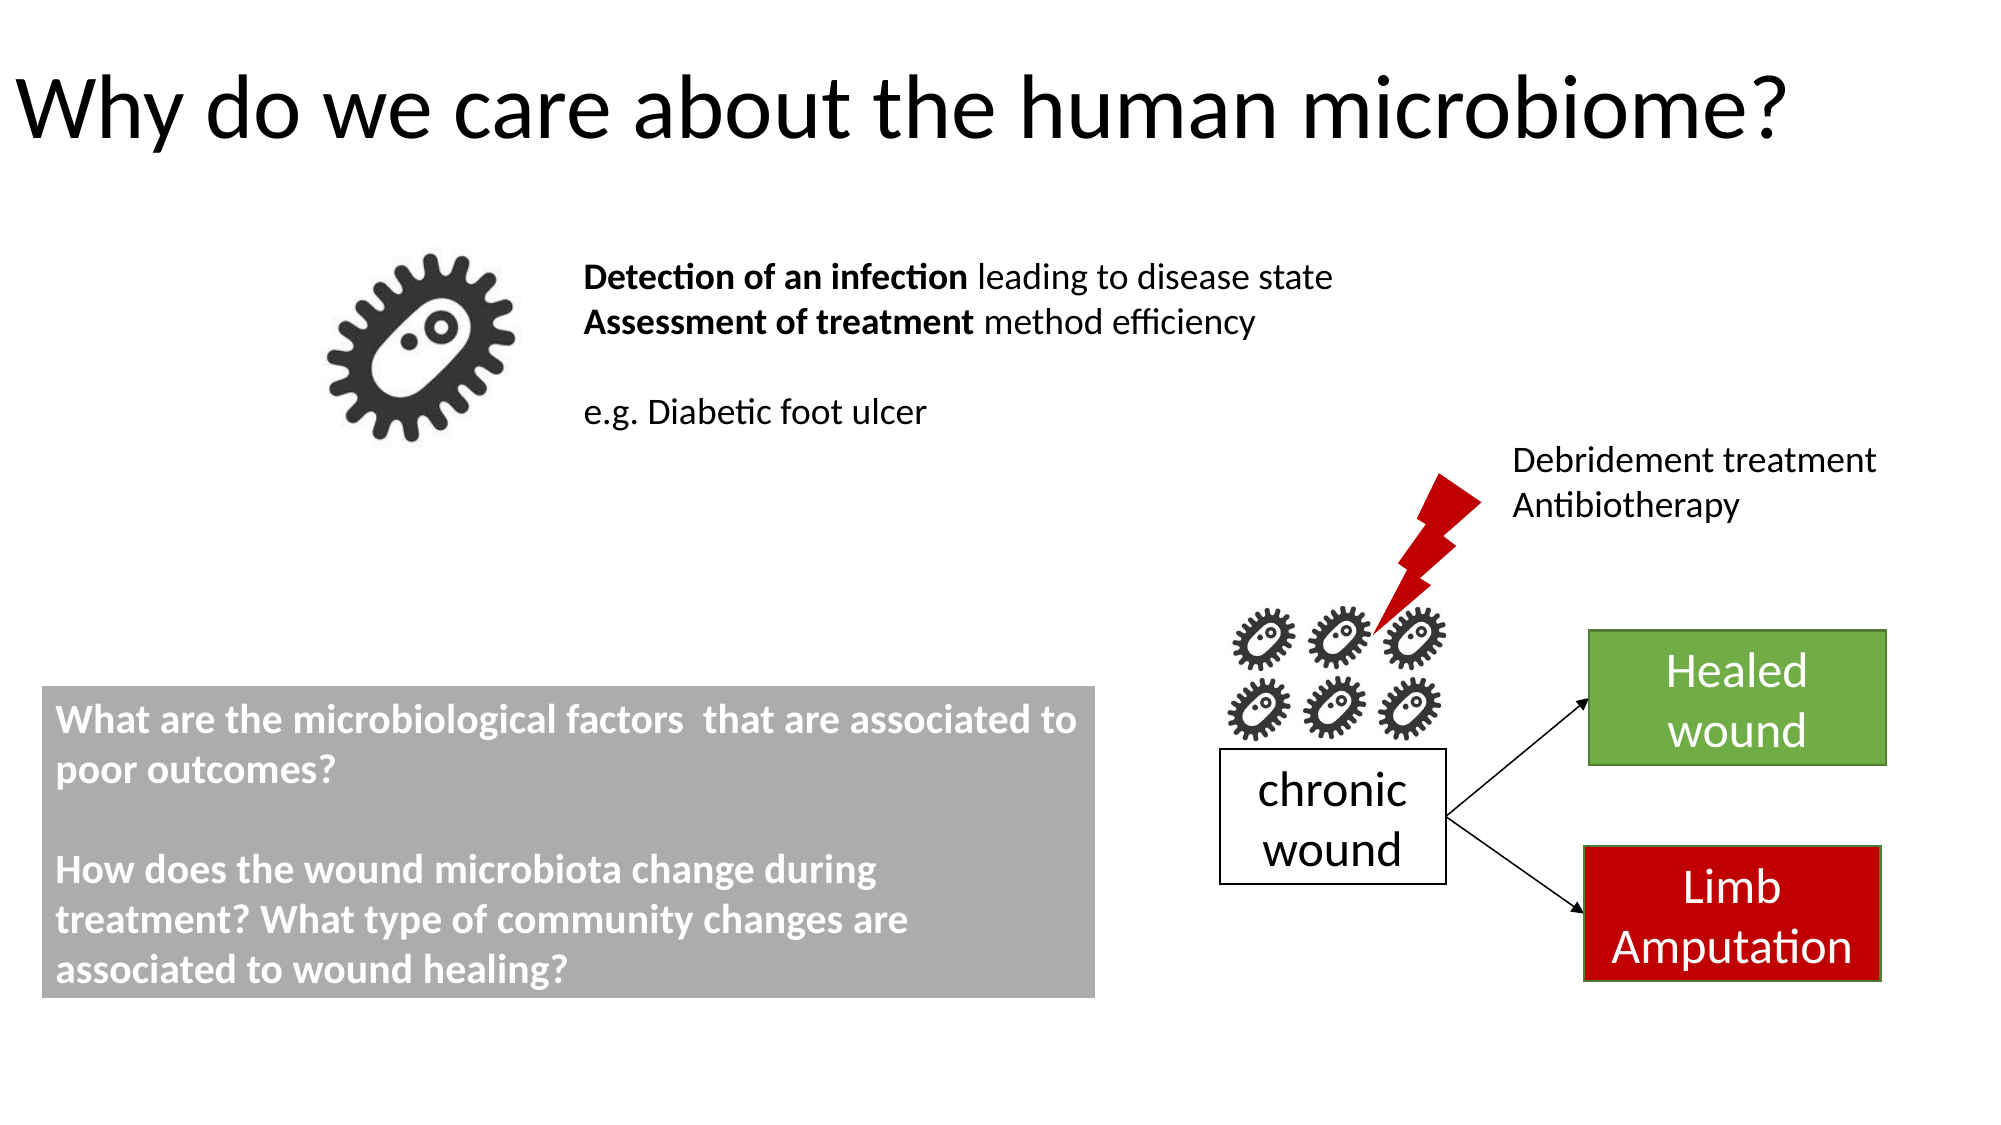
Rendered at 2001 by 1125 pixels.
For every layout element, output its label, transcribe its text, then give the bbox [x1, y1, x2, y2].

text_box [1391, 473, 1482, 600]
picture [302, 236, 539, 455]
text_box Healed wound [1588, 630, 1886, 766]
text_box Debridement treatment Antibiotherapy [1497, 427, 1919, 533]
text_box Detection of an infection leading to disease state Assessment of treatment method efficiency e.g. Diabetic foot ulcer [568, 244, 1837, 440]
text_box Limb Amputation [1583, 846, 1881, 982]
title Why do we care about the human microbiome? [0, 0, 2000, 218]
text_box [1445, 698, 1590, 818]
text_box chronic wound [1219, 752, 1440, 884]
text_box What are the microbiological factors that are associated to poor outcomes? How does the wound microbiota change during treatment? What type of community changes are associated to wound healing? [40, 684, 1097, 1000]
picture [1218, 599, 1454, 746]
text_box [1445, 816, 1585, 915]
